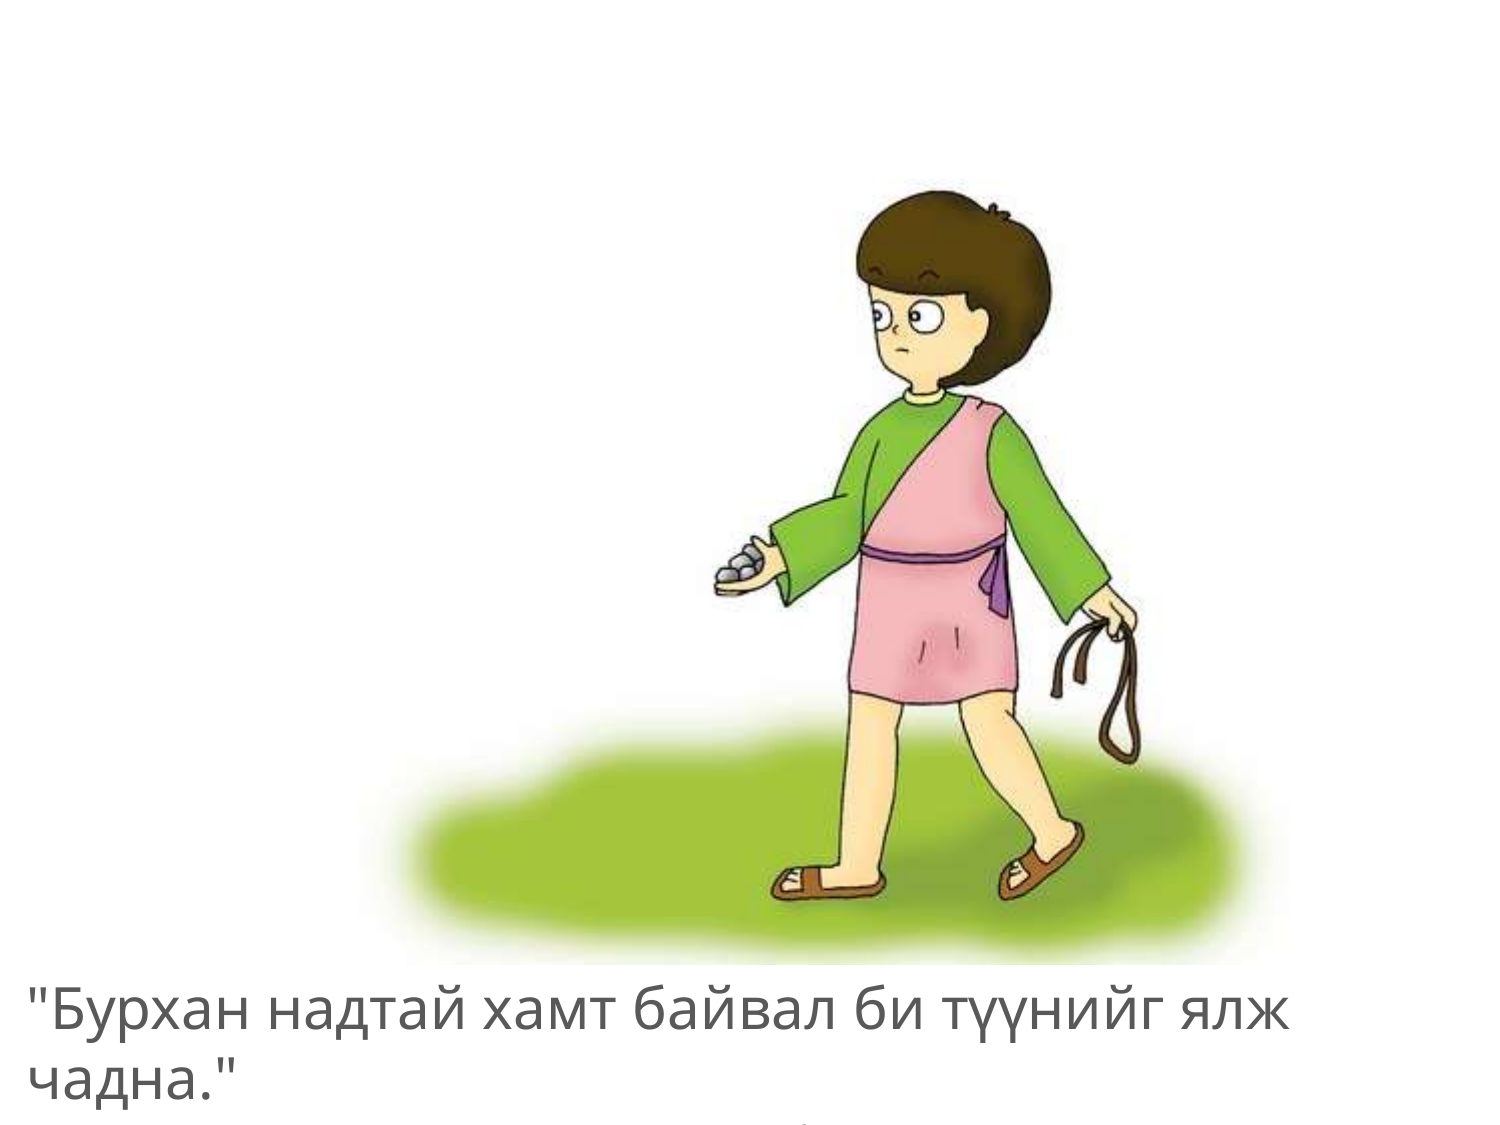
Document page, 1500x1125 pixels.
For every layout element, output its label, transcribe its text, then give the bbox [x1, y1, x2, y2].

picture [103, 18, 1407, 965]
text_box "Бурхан надтай хамт байвал би түүнийг ялж чадна." Давид таван гөлгөр чулуу барин Голиат руу ойртов. [11, 964, 1498, 1125]
